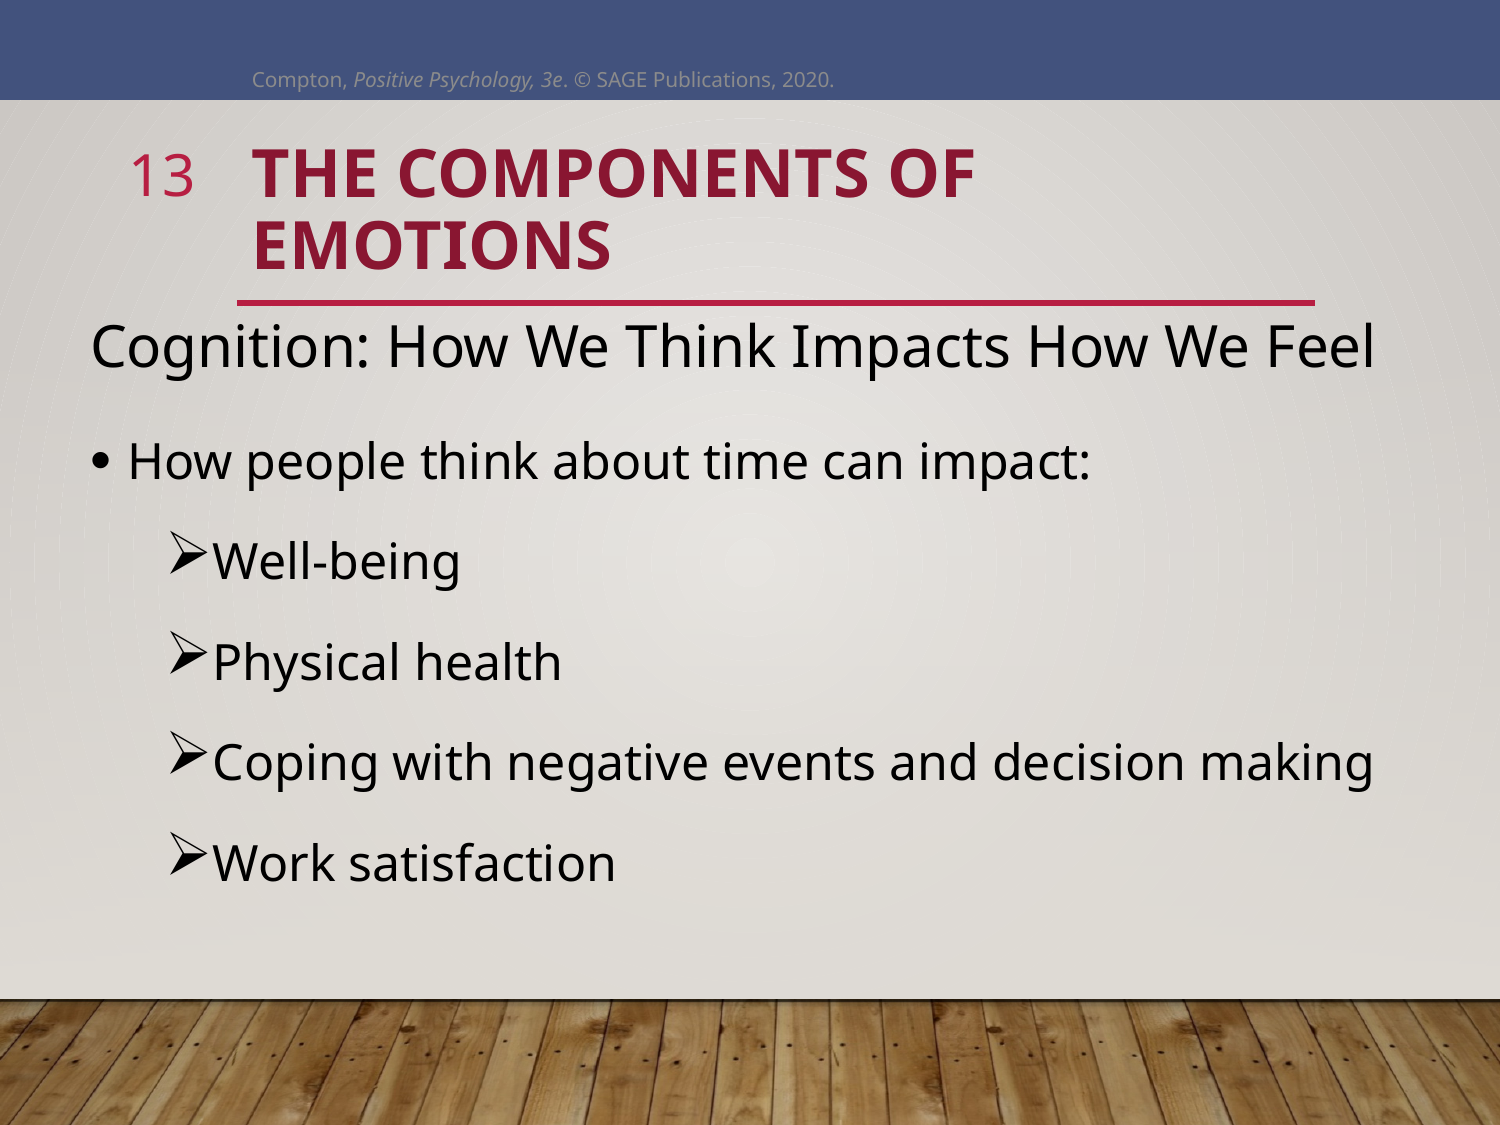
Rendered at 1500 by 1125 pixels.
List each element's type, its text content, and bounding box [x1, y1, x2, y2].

slide_number 13 [80, 131, 211, 214]
list Cognition: How We Think Impacts How We Feel How people think about time can impact: Well-being Physical health Coping with negative events and decision making Work satisfaction [75, 287, 1425, 1043]
picture [0, 999, 1500, 1125]
title The Components of Emotions [236, 131, 1315, 287]
footer Compton, Positive Psychology, 3e. © SAGE Publications, 2020. [236, 54, 899, 105]
